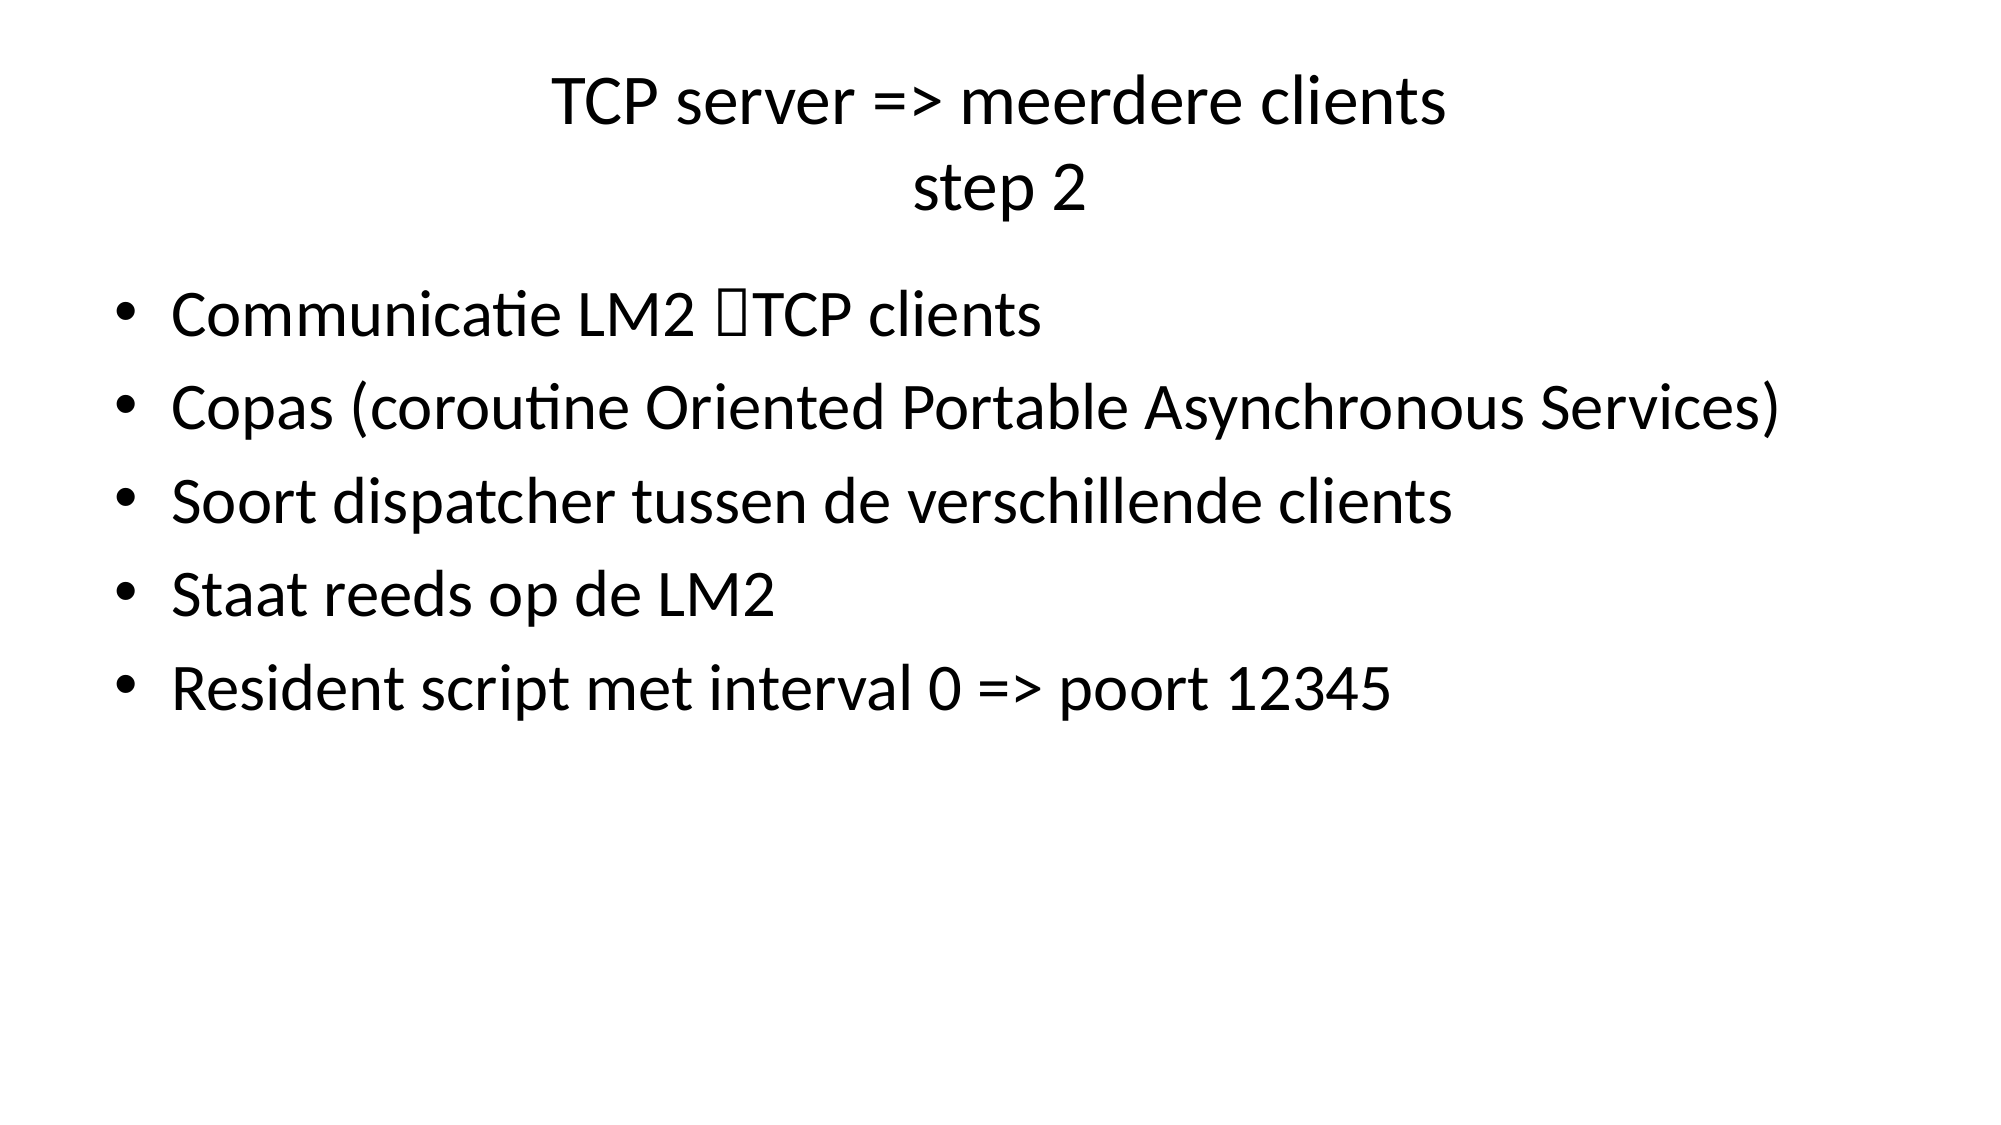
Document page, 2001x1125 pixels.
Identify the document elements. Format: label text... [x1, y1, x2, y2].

title TCP server => meerdere clients step 2 [99, 45, 1900, 233]
list Communicatie LM2 TCP clients Copas (coroutine Oriented Portable Asynchronous Services) Soort dispatcher tussen de verschillende clients Staat reeds op de LM2 Resident script met interval 0 => poort 12345 [99, 262, 1900, 1005]
